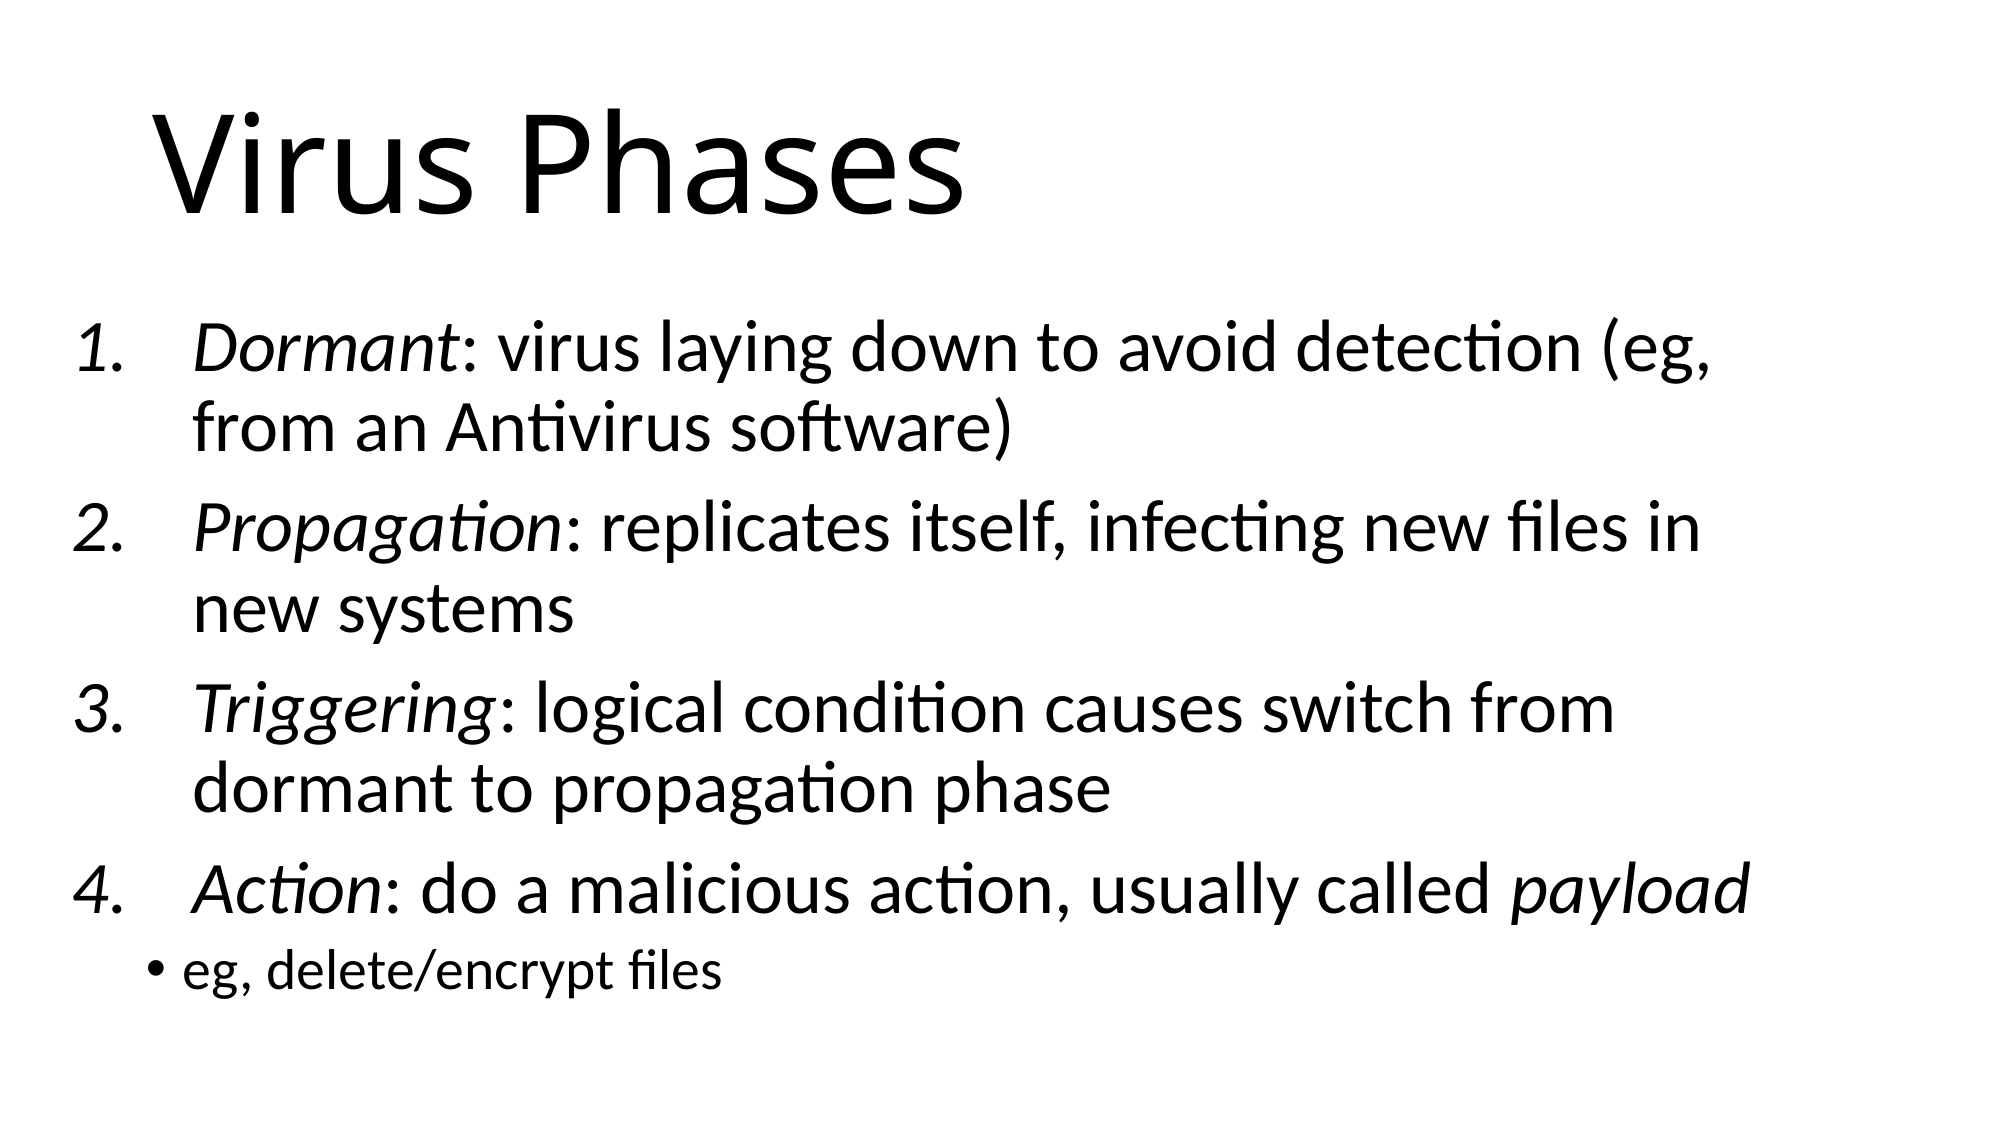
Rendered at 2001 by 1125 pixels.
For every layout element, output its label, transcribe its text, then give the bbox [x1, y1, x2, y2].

list Dormant: virus laying down to avoid detection (eg, from an Antivirus software) Propagation: replicates itself, infecting new files in new systems Triggering: logical condition causes switch from dormant to propagation phase Action: do a malicious action, usually called payload eg, delete/encrypt files [56, 299, 1863, 1014]
title Virus Phases [137, 59, 1863, 278]
